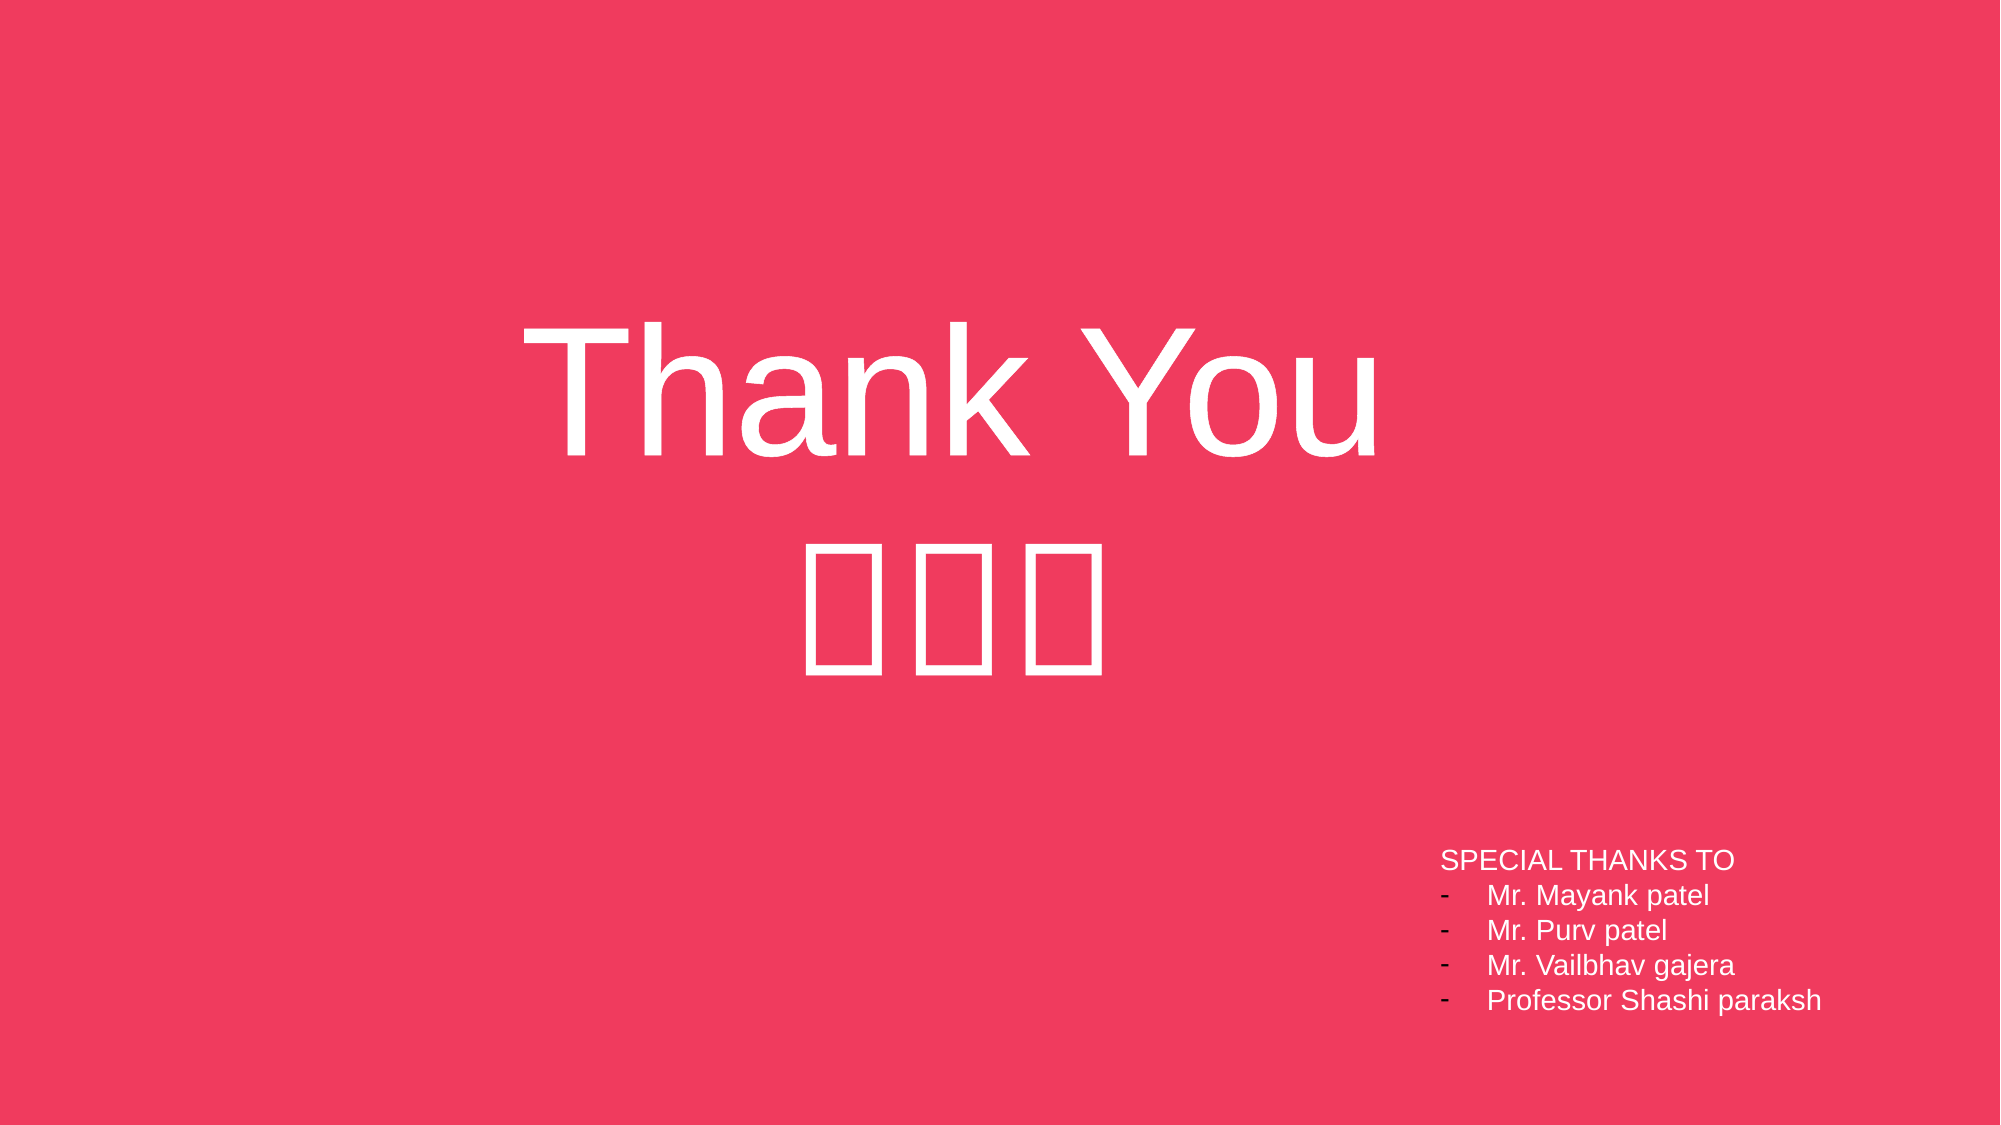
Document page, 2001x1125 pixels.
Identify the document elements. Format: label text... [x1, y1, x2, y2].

text_box SPECIAL THANKS TO Mr. Mayank patel Mr. Purv patel Mr. Vailbhav gajera Professor Shashi paraksh [1425, 834, 2000, 1024]
text_box Thank You  [289, 264, 1619, 720]
